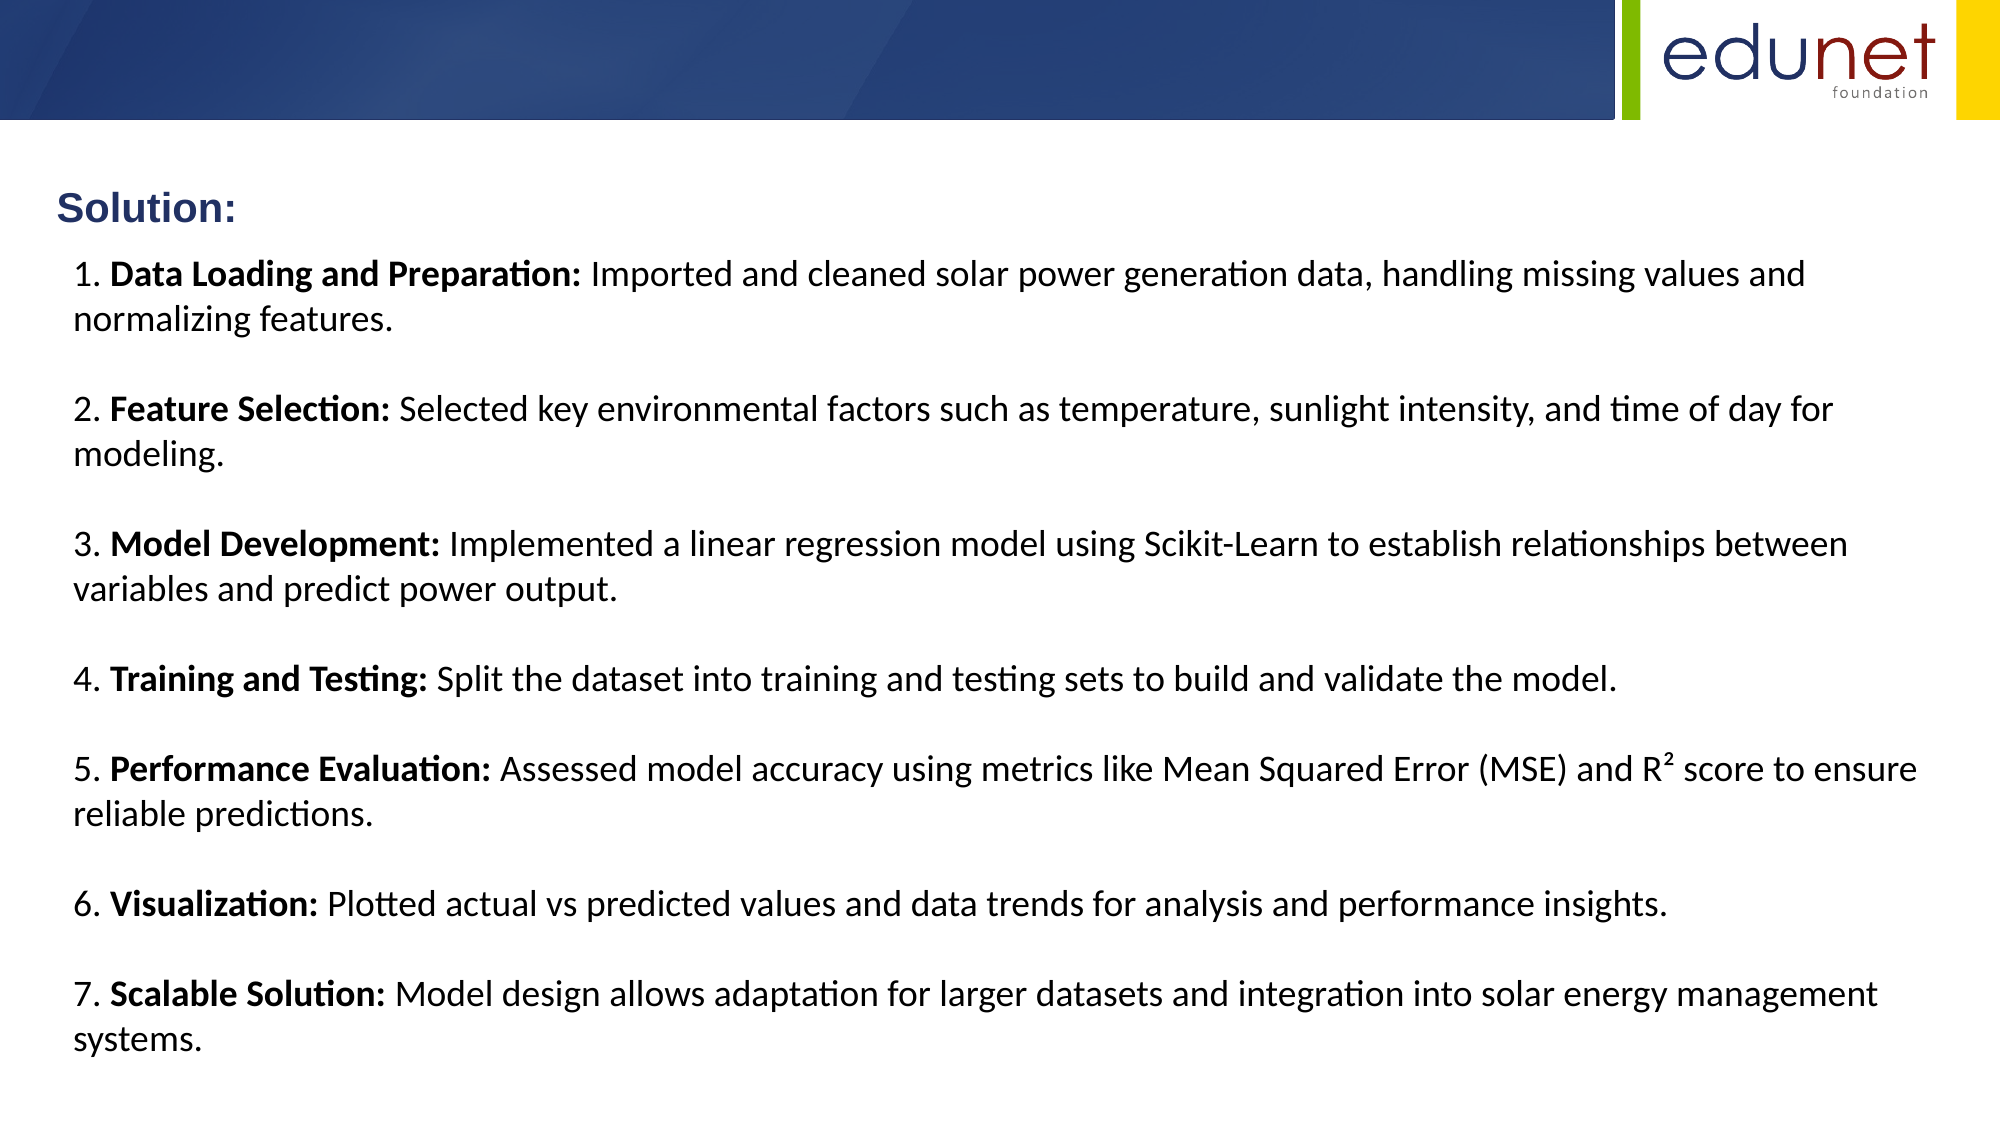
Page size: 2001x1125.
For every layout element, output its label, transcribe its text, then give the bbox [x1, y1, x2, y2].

picture [1652, 12, 1948, 108]
text_box Solution: [41, 172, 1043, 238]
text_box 1. Data Loading and Preparation: Imported and cleaned solar power generation data, handling missing values and normalizing features. 2. Feature Selection: Selected key environmental factors such as temperature, sunlight intensity, and time of day for modeling. 3. Model Development: Implemented a linear regression model using Scikit-Learn to establish relationships between variables and predict power output. 4. Training and Testing: Split the dataset into training and testing sets to build and validate the model. 5. Performance Evaluation: Assessed model accuracy using metrics like Mean Squared Error (MSE) and R² score to ensure reliable predictions. 6. Visualization: Plotted actual vs predicted values and data trends for analysis and performance insights. 7. Scalable Solution: Model design allows adaptation for larger datasets and integration into solar energy management systems. [58, 241, 1942, 1067]
